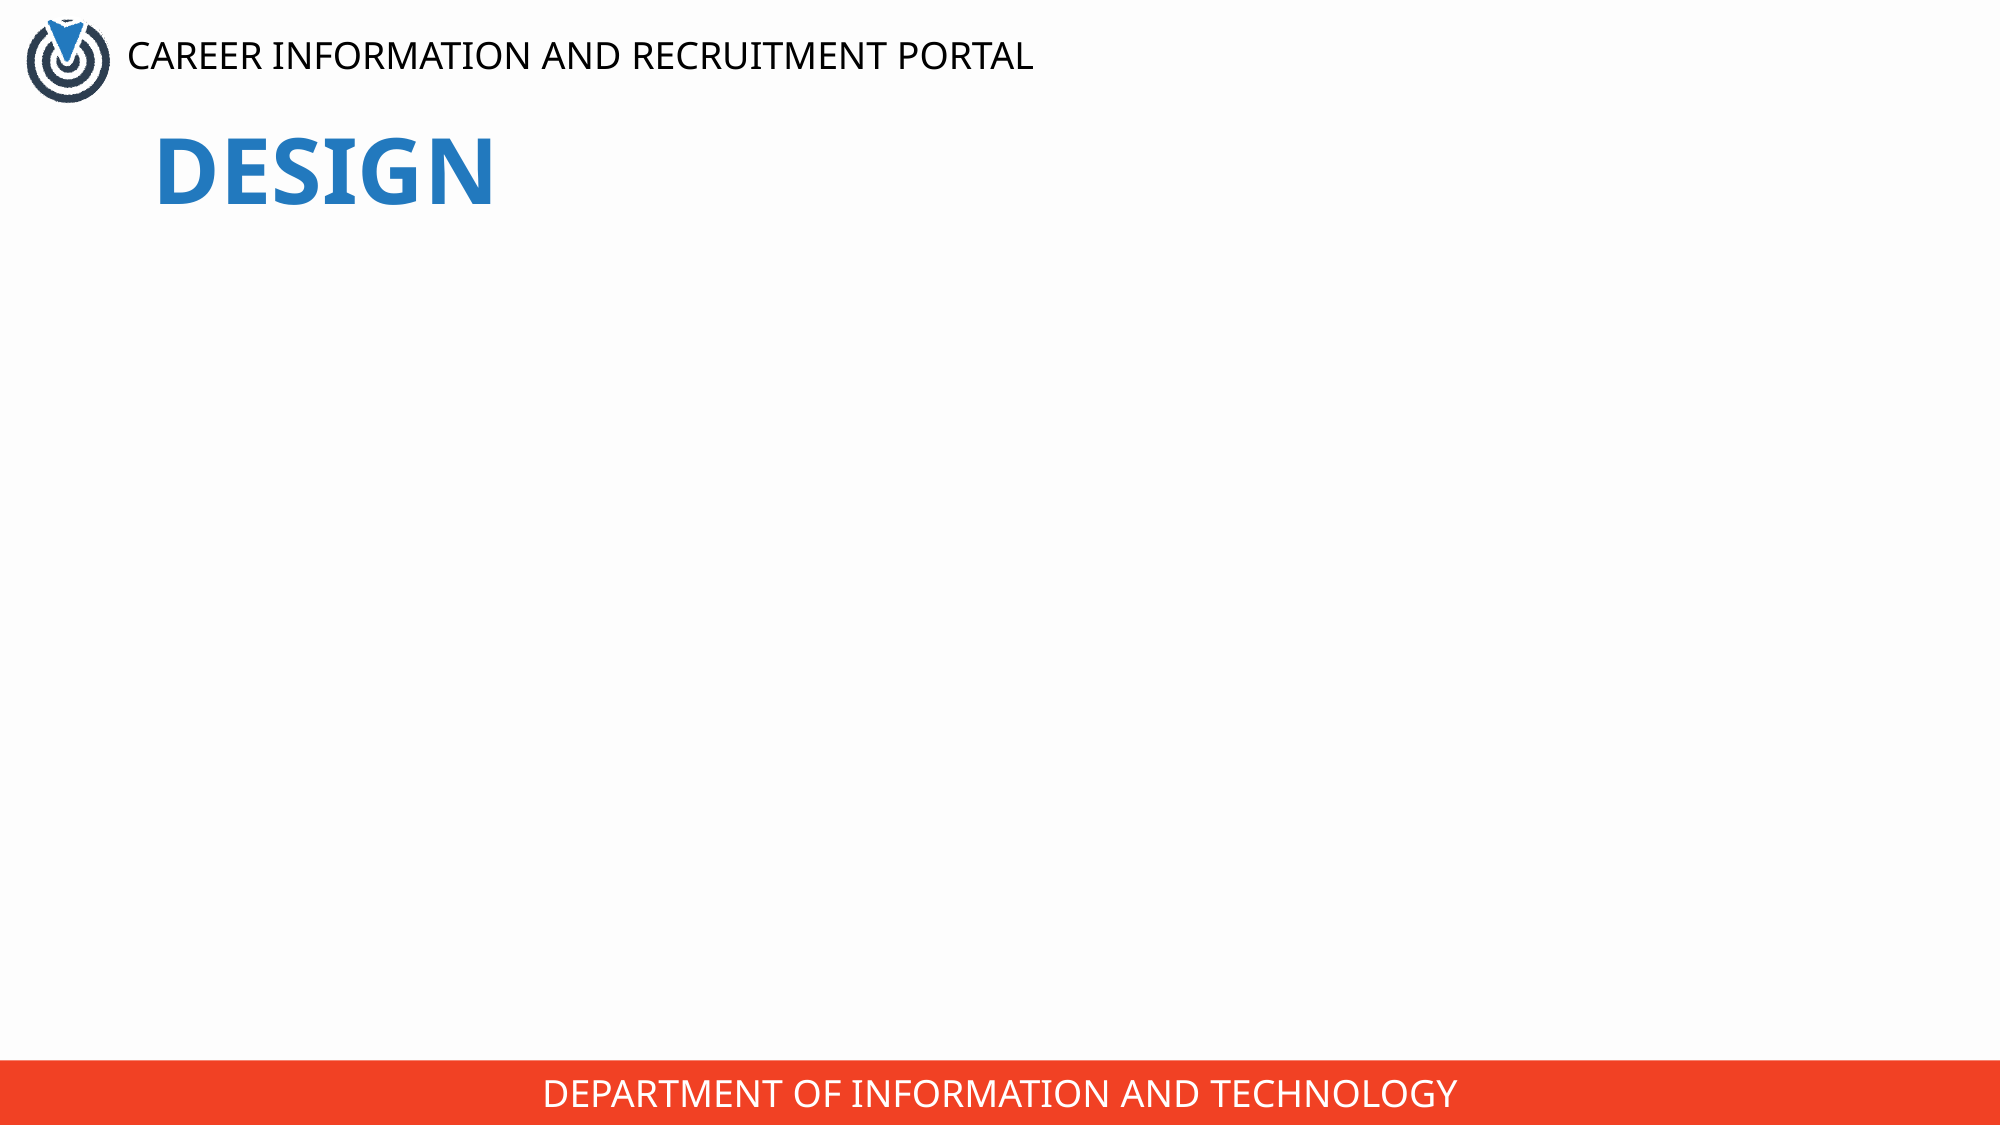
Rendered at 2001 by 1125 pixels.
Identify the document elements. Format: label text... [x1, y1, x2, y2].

picture [23, 15, 111, 104]
title DESIGN [137, 111, 1863, 239]
